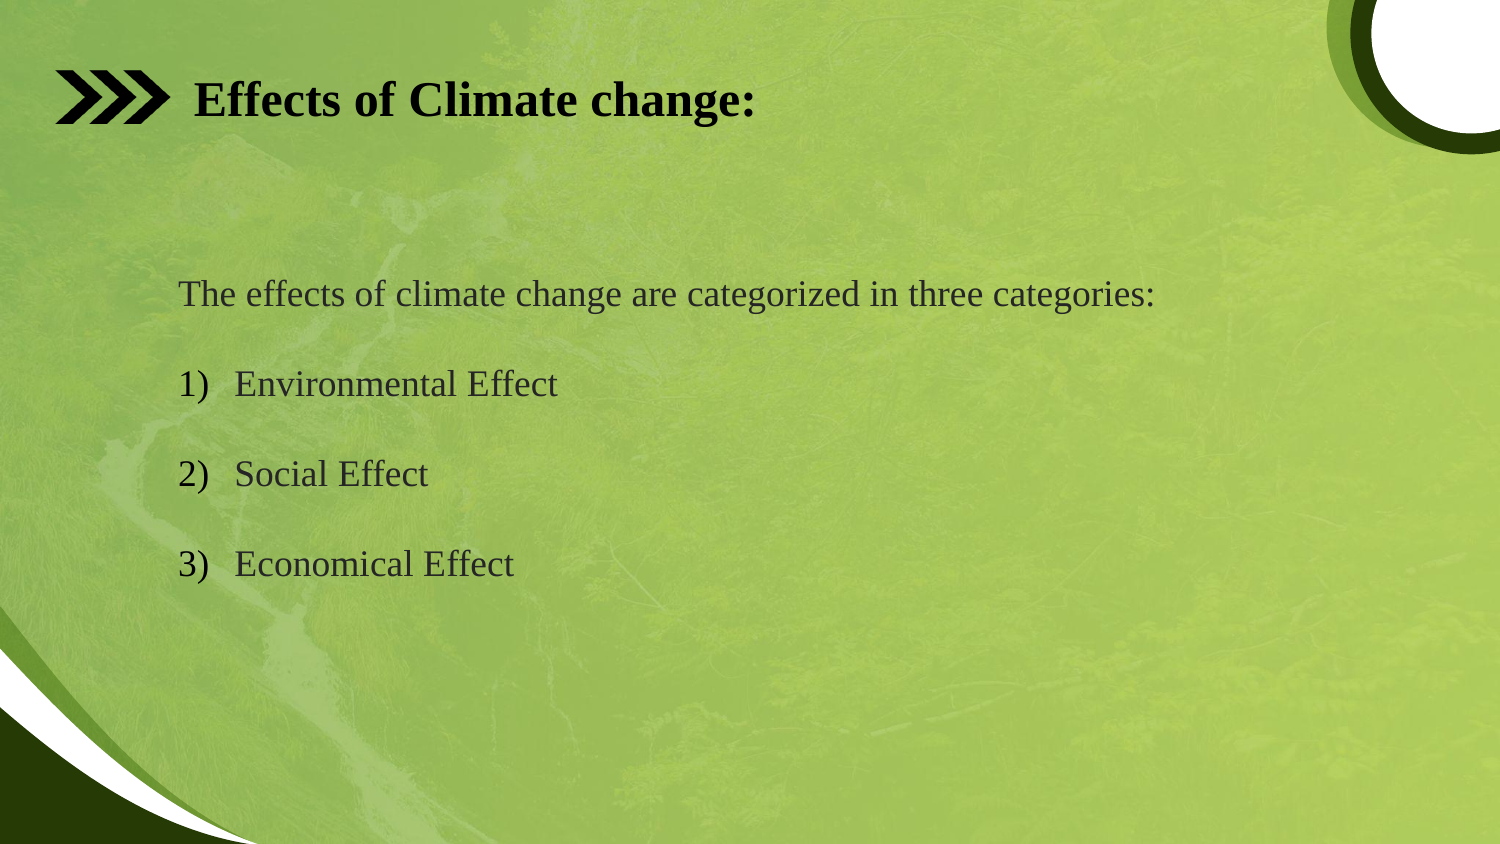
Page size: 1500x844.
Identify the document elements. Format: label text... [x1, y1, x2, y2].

picture [0, 0, 1500, 844]
text_box The effects of climate change are categorized in three categories: Environmental Effect Social Effect Economical Effect [163, 217, 1230, 662]
text_box Effects of Climate change: [185, 58, 850, 134]
